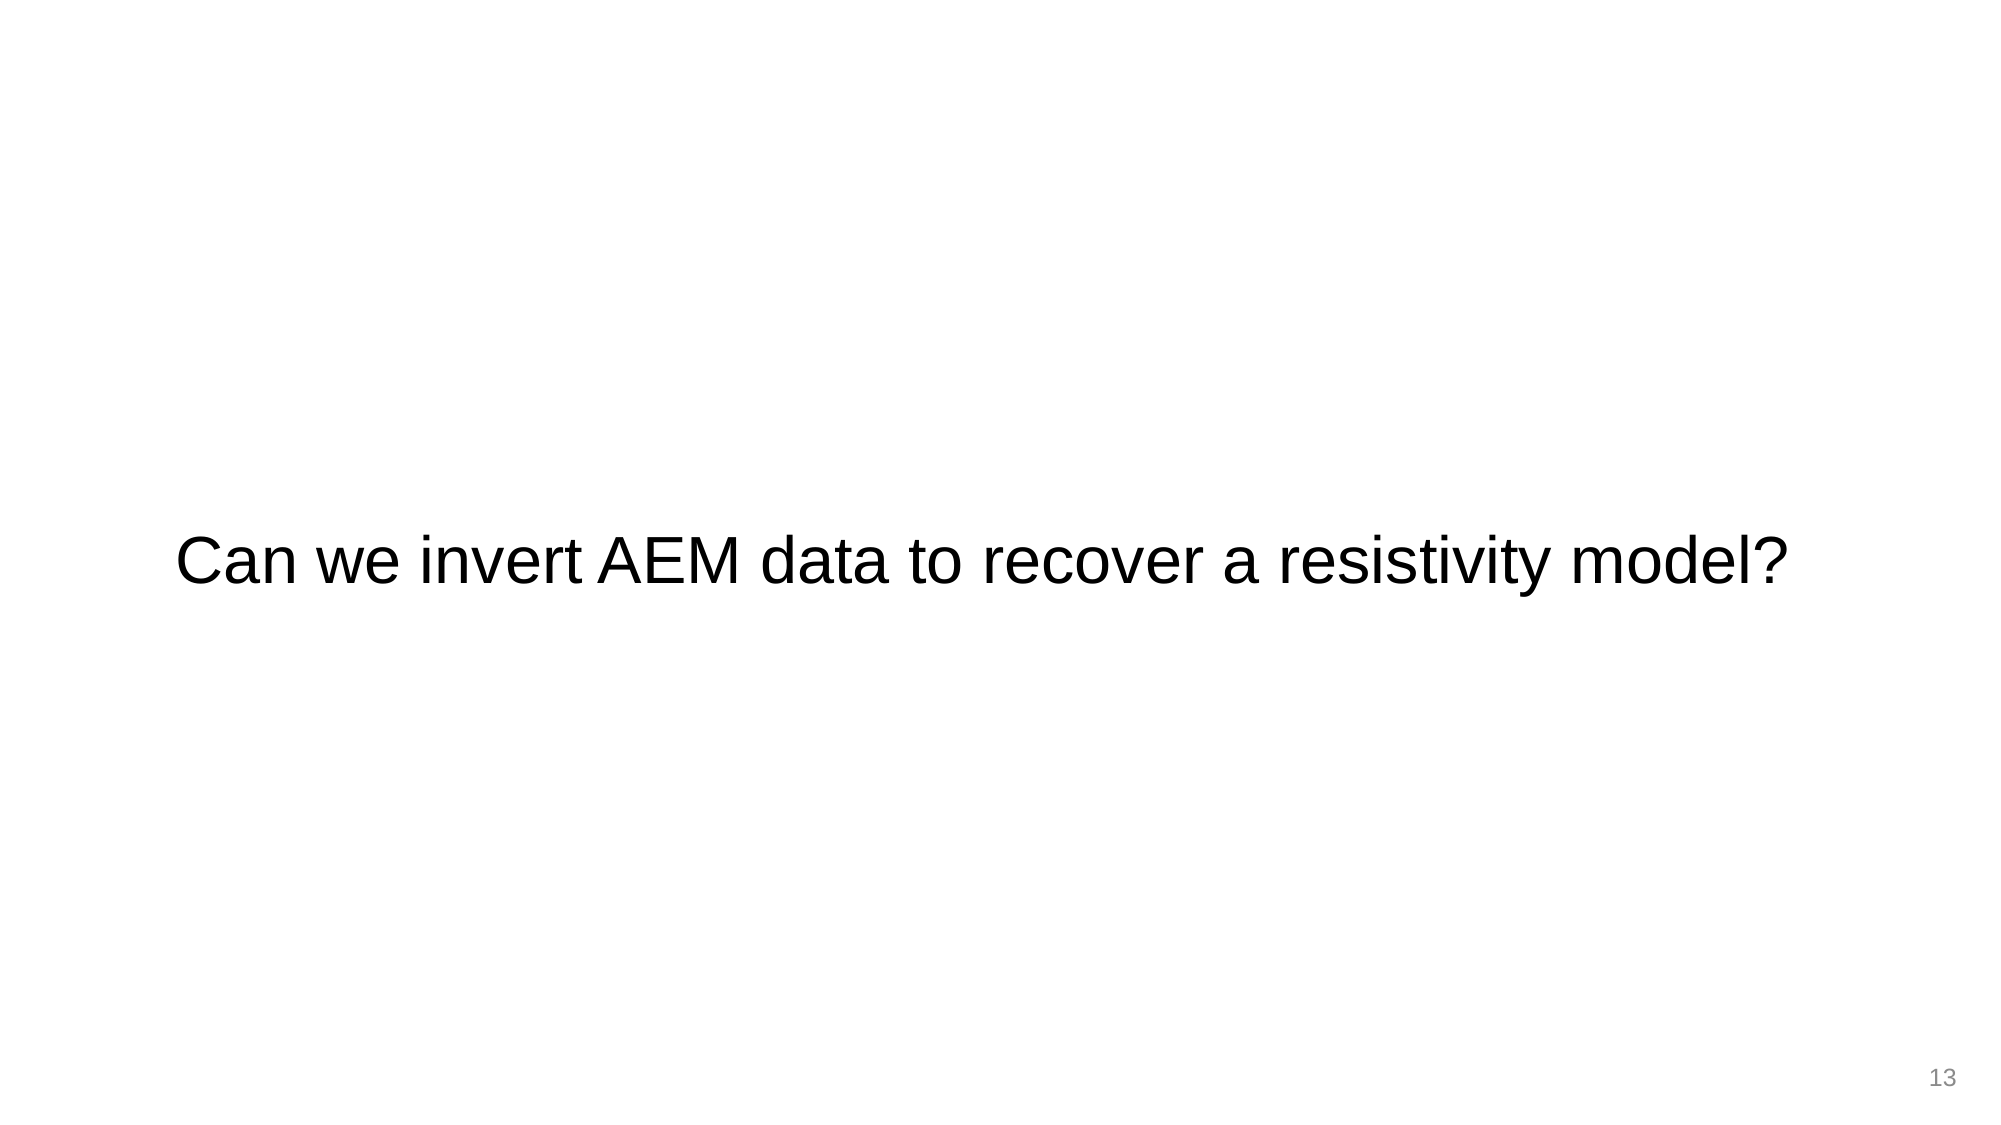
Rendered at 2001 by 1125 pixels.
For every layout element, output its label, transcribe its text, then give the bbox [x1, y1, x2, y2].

slide_number 13 [1521, 1047, 1972, 1107]
title Can we invert AEM data to recover a resistivity model? [39, 484, 1927, 641]
